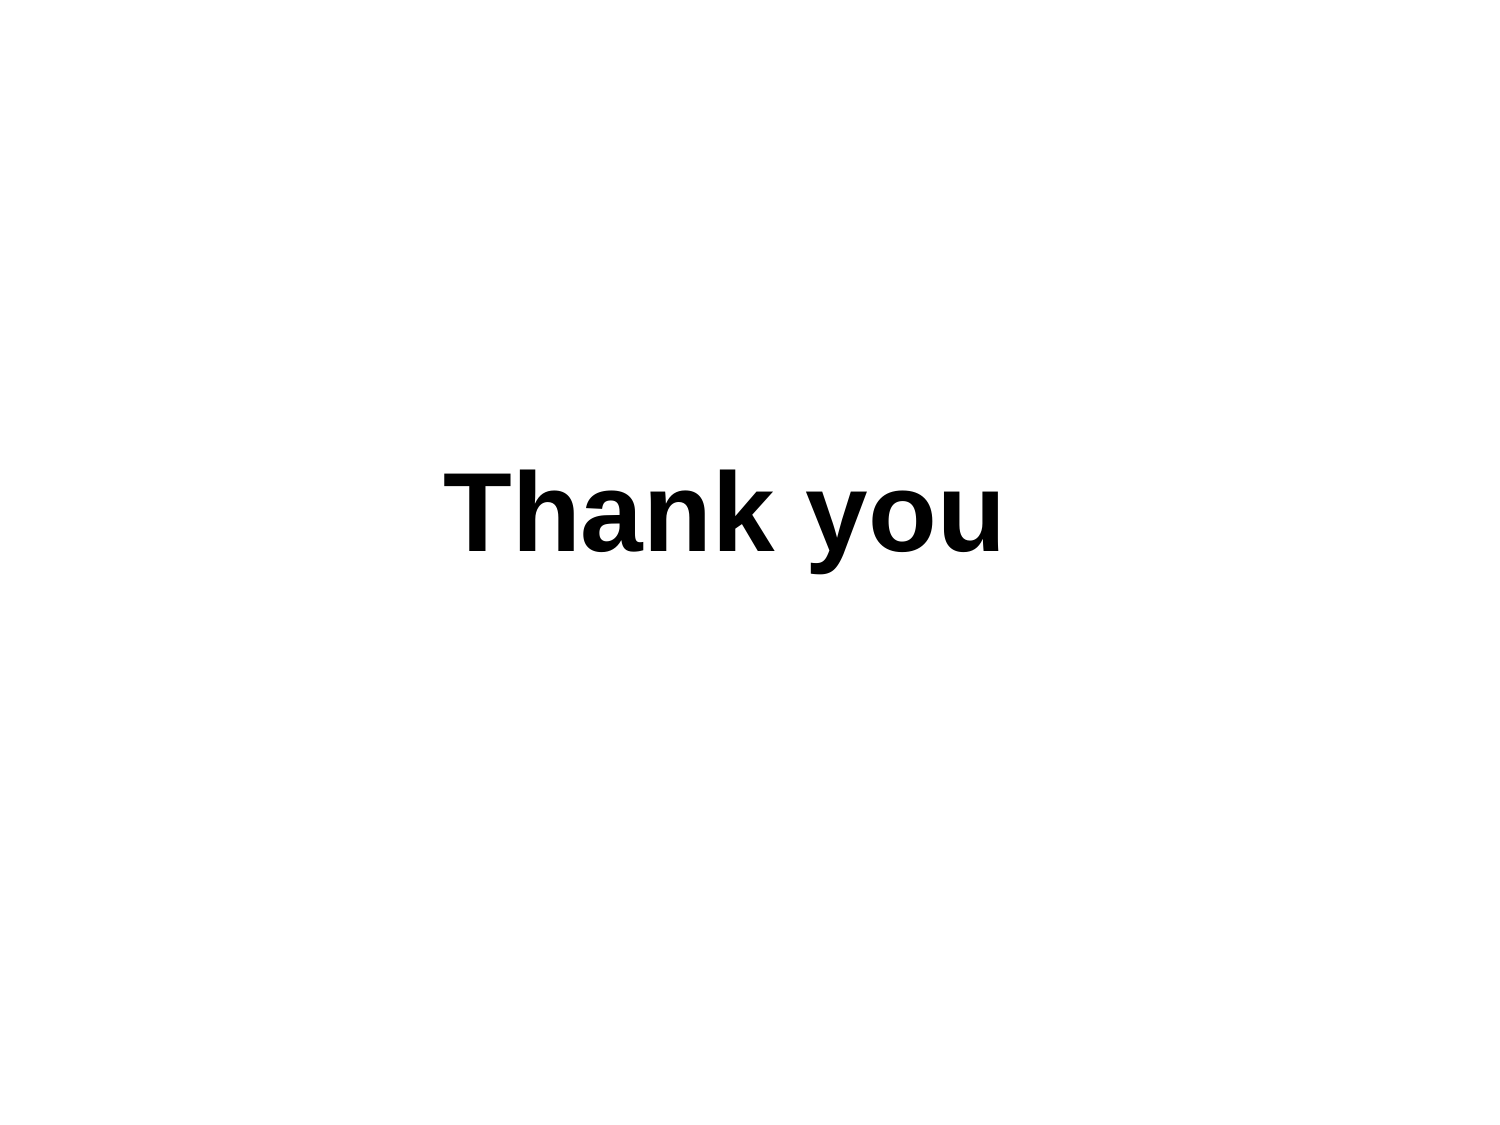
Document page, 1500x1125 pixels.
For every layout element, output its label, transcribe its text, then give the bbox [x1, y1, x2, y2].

title Thank you [87, 412, 1363, 600]
